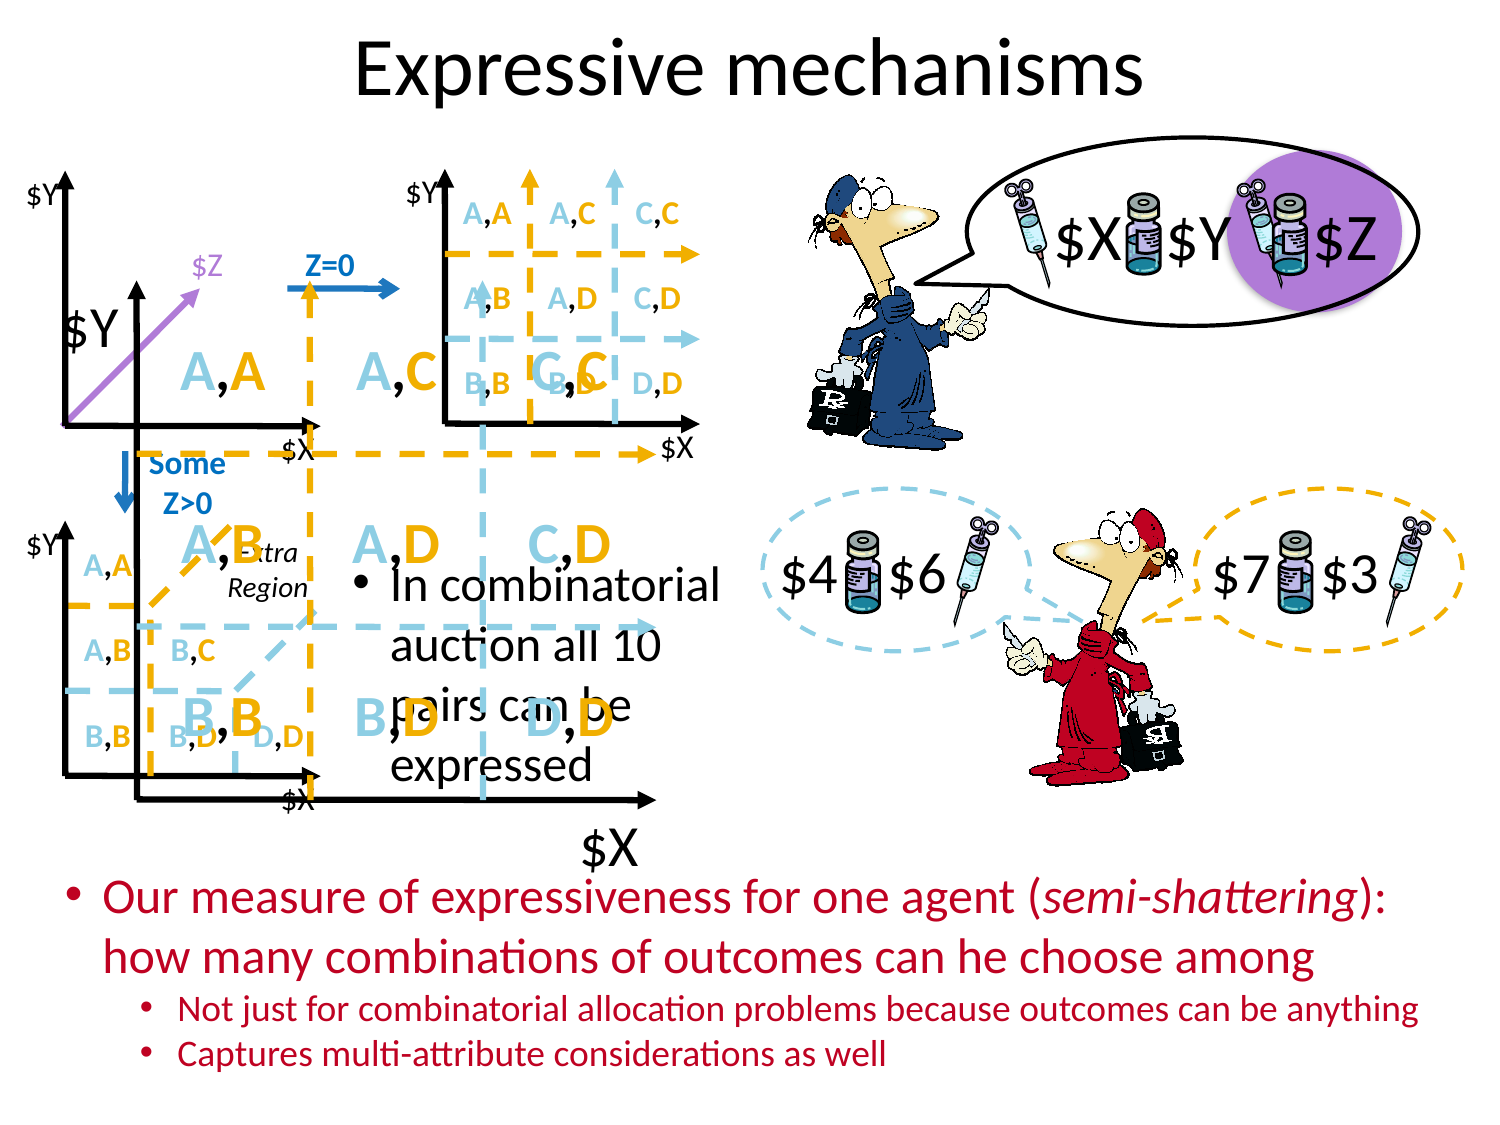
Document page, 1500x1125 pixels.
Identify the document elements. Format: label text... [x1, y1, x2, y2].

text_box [326, 220, 401, 278]
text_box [806, 137, 1419, 452]
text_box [762, 488, 1463, 788]
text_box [22, 170, 321, 464]
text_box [402, 168, 701, 462]
text_box Our measure of expressiveness for one agent (semi-shattering): how many combinations of outcomes can he choose among Not just for combinatorial allocation problems because outcomes can be anything Captures multi-attribute considerations as well [50, 812, 1450, 1125]
text_box In combinatorial auction all 10 pairs can be expressed [660, 562, 750, 850]
title Expressive mechanisms [12, 12, 1488, 113]
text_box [22, 519, 44, 814]
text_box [49, 280, 657, 877]
